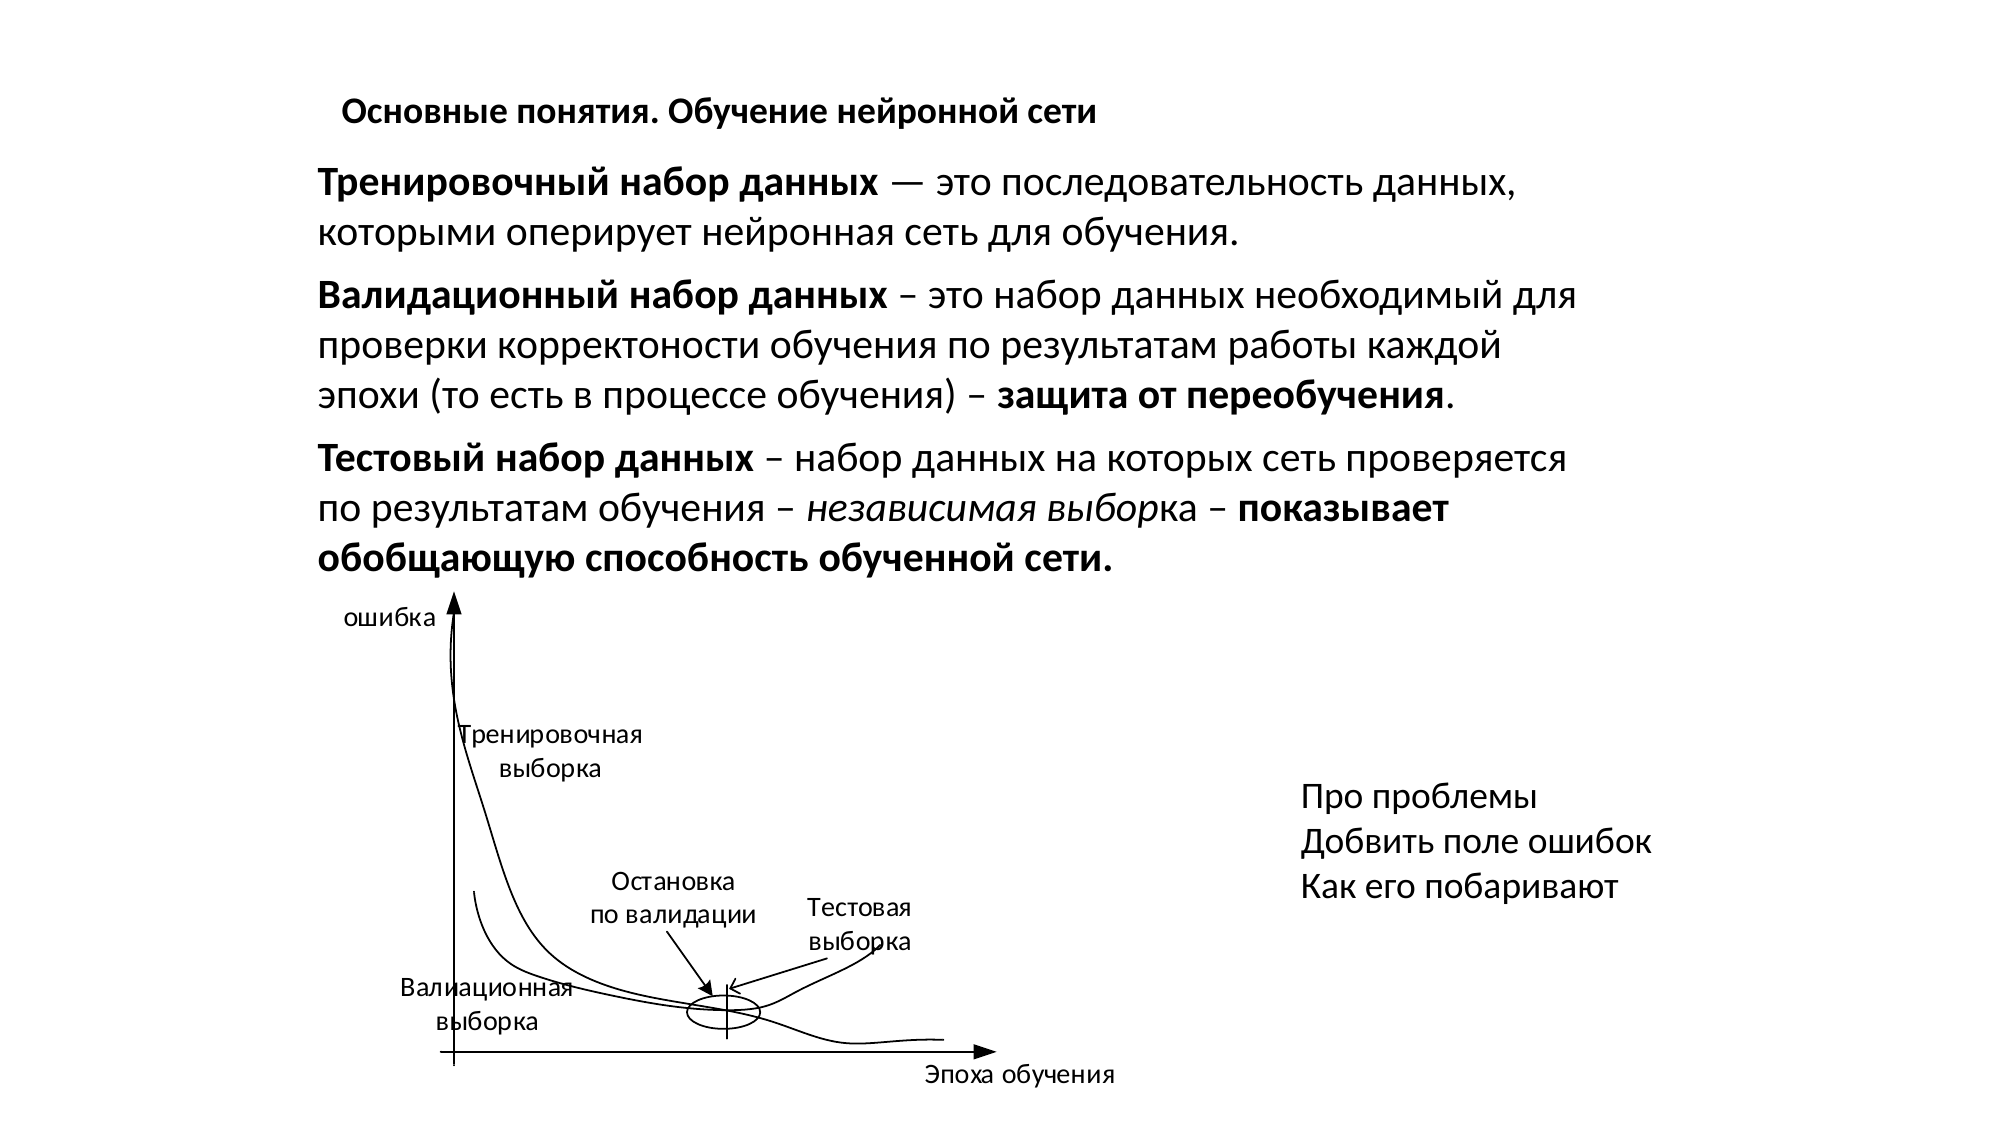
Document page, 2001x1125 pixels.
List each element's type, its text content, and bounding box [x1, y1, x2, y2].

text_box Про проблемы Добвить поле ошибок Как его побаривают [1285, 763, 1676, 913]
picture [326, 588, 1130, 1106]
text_box Тренировочный набор данных — это последовательность данных, которыми оперирует нейронная сеть для обучения. Валидационный набор данных – это набор данных необходимый для проверки корректоности обучения по результатам работы каждой эпохи (то есть в процессе обучения) – защита от переобучения. Тестовый набор данных – набор данных на которых сеть проверяется по результатам обучения – независимая выборка – показывает обобщающую способность обученной сети. [303, 146, 1626, 587]
title Основные понятия. Обучение нейронной сети [326, 56, 1677, 161]
